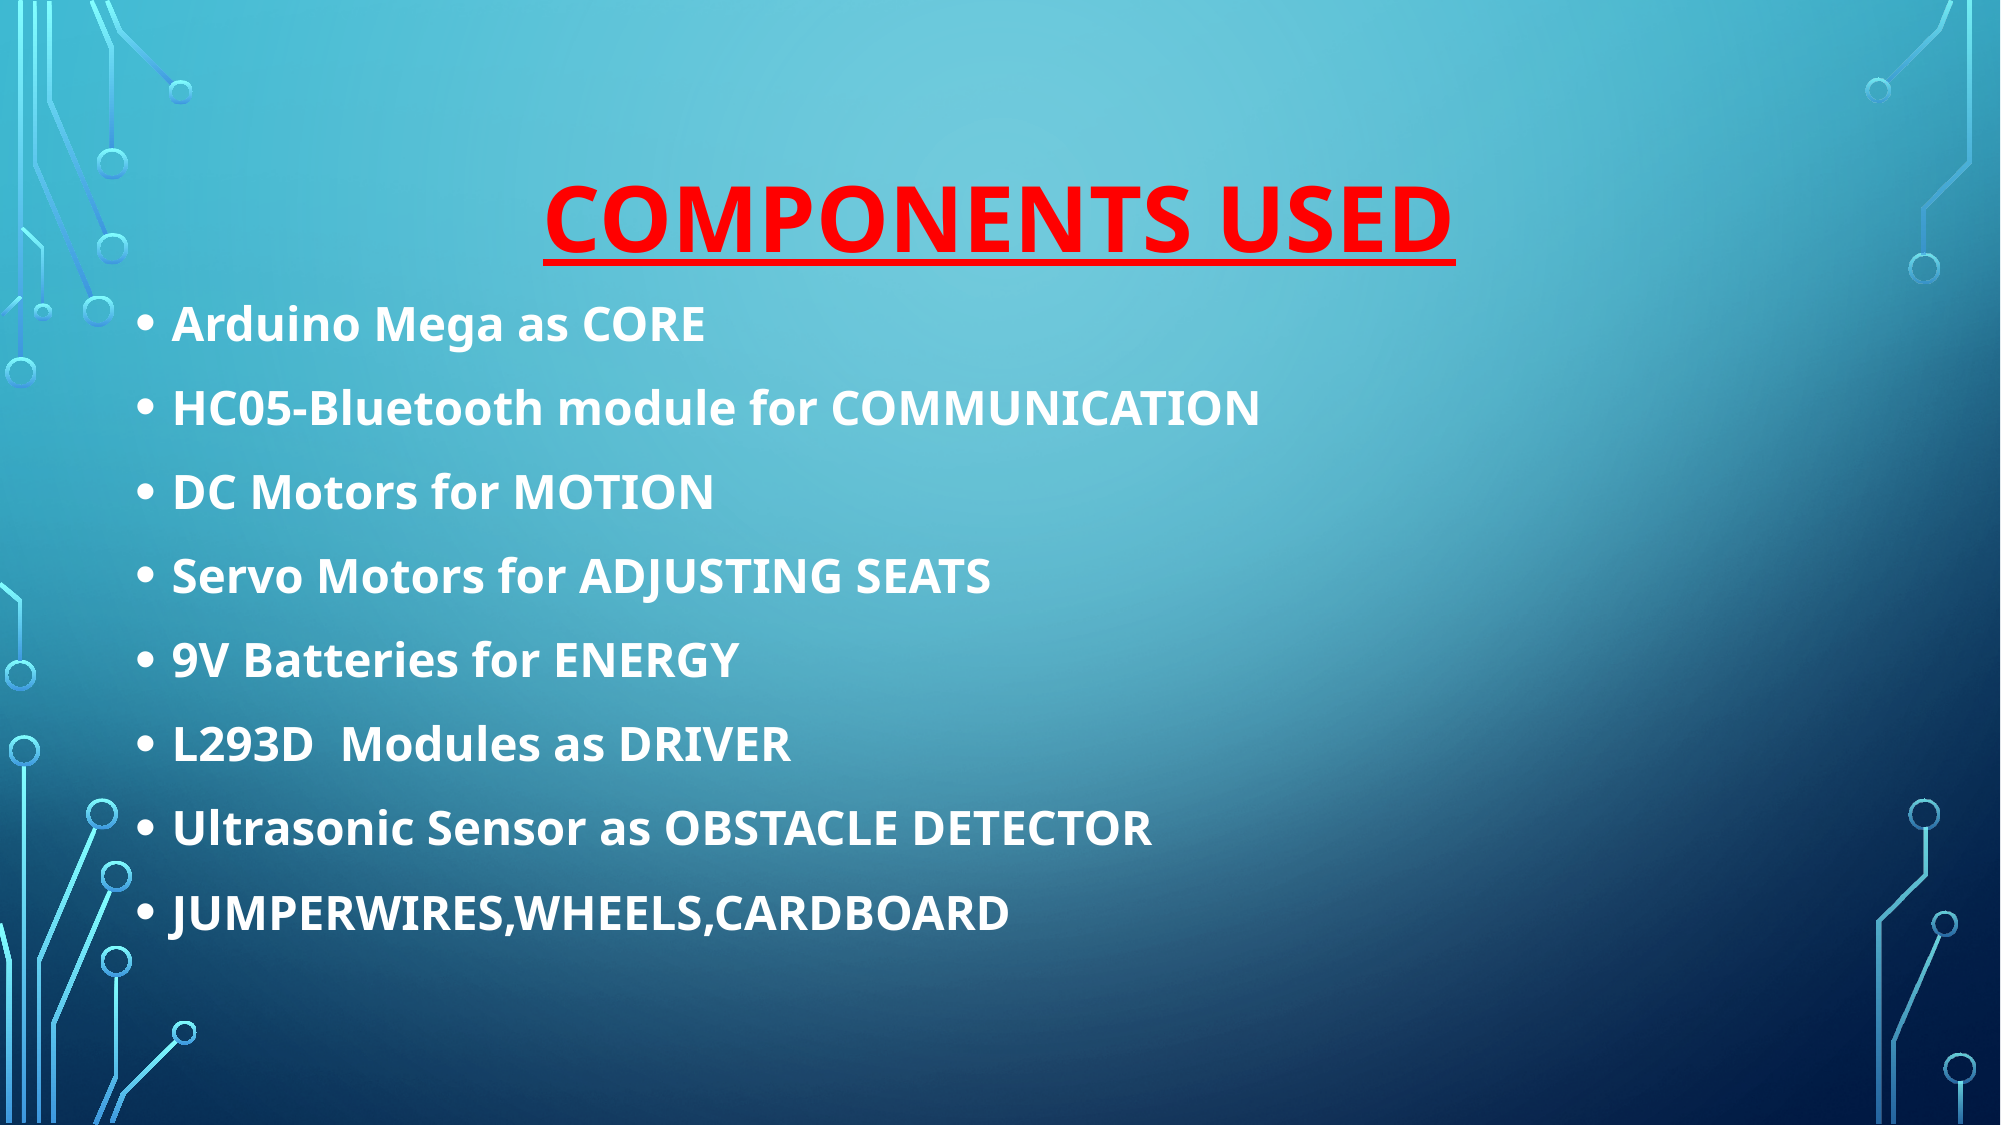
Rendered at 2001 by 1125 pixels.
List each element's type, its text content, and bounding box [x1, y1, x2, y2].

list Arduino Mega as CORE HC05-Bluetooth module for COMMUNICATION DC Motors for MOTION Servo Motors for ADJUSTING SEATS 9V Batteries for ENERGY L293D Modules as DRIVER Ultrasonic Sensor as OBSTACLE DETECTOR JUMPERWIRES,WHEELS,CARDBOARD [120, 275, 1813, 950]
title Components used [187, 101, 1813, 275]
